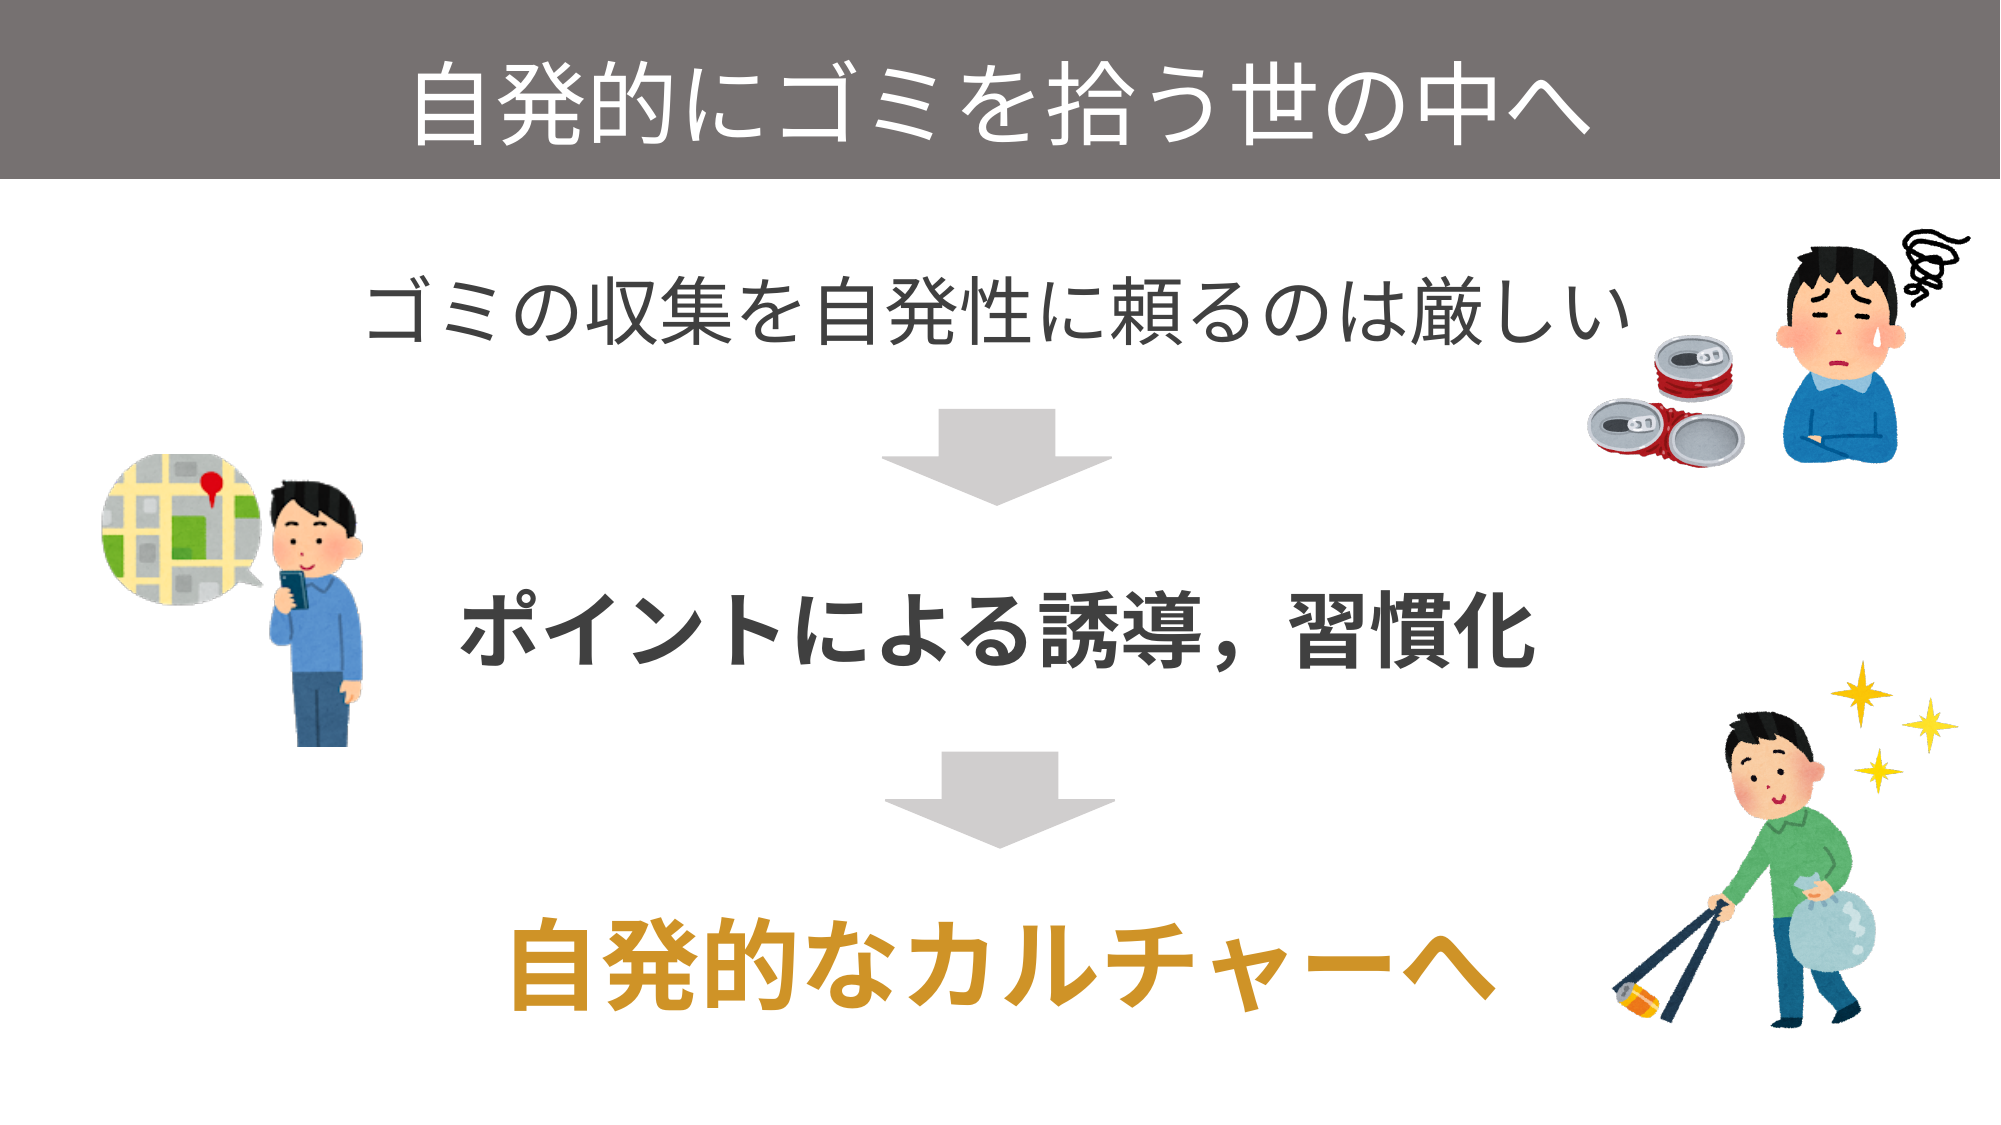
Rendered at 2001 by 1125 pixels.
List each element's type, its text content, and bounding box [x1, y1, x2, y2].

picture [1602, 658, 1966, 1038]
text_box ゴミの収集を自発性に頼るのは厳しい [322, 257, 1671, 362]
text_box [881, 408, 1113, 506]
picture [1583, 218, 1983, 483]
text_box ポイントによる誘導，習慣化 [379, 570, 1616, 686]
text_box 自発的なカルチャーへ [440, 894, 1560, 1030]
text_box [0, 0, 2000, 179]
picture [86, 454, 379, 747]
text_box [884, 751, 1116, 849]
text_box 自発的にゴミを拾う世の中へ [322, 39, 1678, 164]
